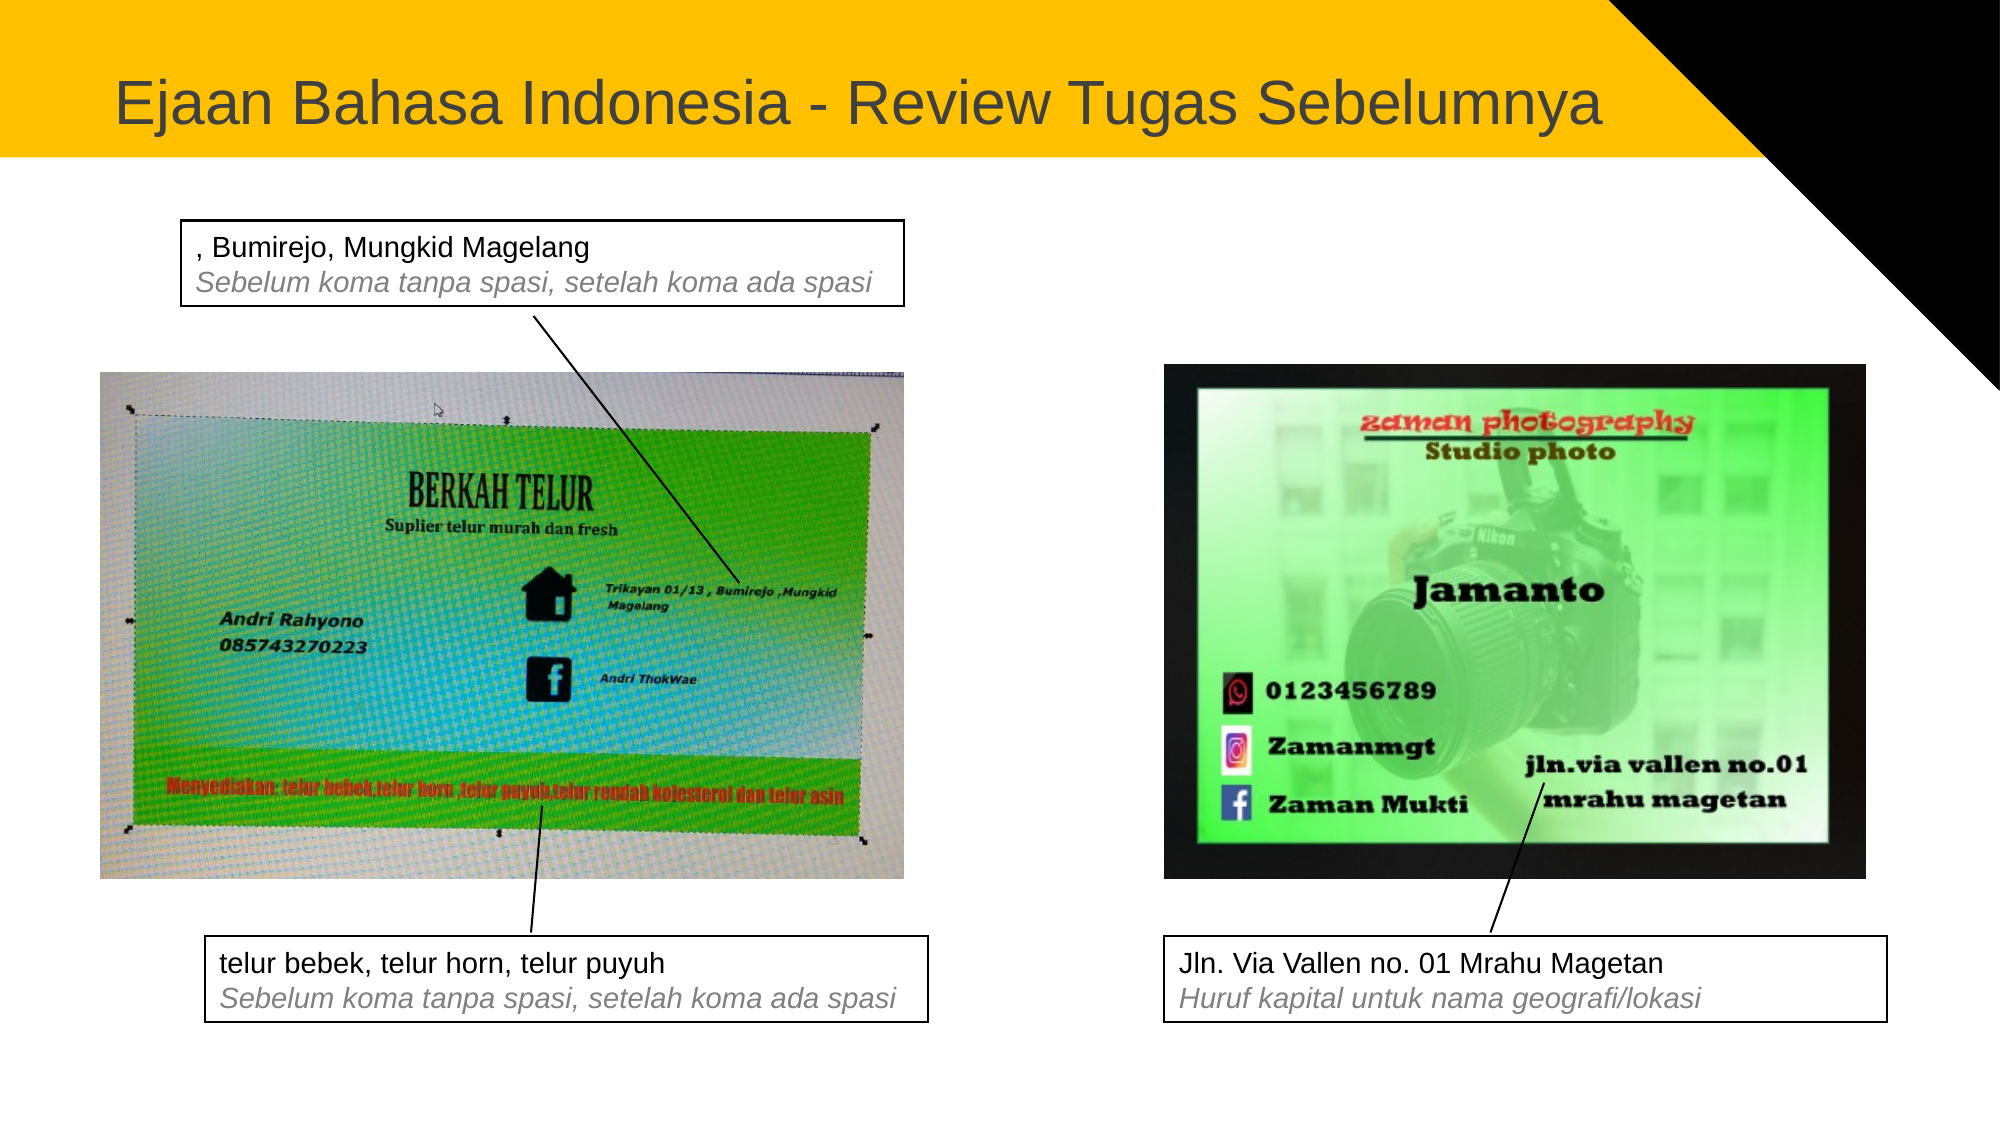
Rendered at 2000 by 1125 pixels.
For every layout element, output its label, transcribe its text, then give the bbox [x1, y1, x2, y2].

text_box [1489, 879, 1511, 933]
text_box , Bumirejo, Mungkid Magelang Sebelum koma tanpa spasi, setelah koma ada spasi [180, 219, 905, 307]
text_box [1608, 0, 2000, 392]
text_box telur bebek, telur horn, telur puyuh Sebelum koma tanpa spasi, setelah koma ada spasi [204, 935, 929, 1023]
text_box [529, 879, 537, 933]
text_box Jln. Via Vallen no. 01 Mrahu Magetan Huruf kapital untuk nama geografi/lokasi [1163, 935, 1888, 1023]
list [99, 372, 904, 879]
text_box , Bumirejo, Mungkid Magelang Sebelum koma tanpa spasi, setelah koma ada spasi [532, 315, 579, 372]
title Ejaan Bahasa Indonesia - Review Tugas Sebelumnya [99, 44, 1762, 155]
picture [1164, 364, 1866, 879]
